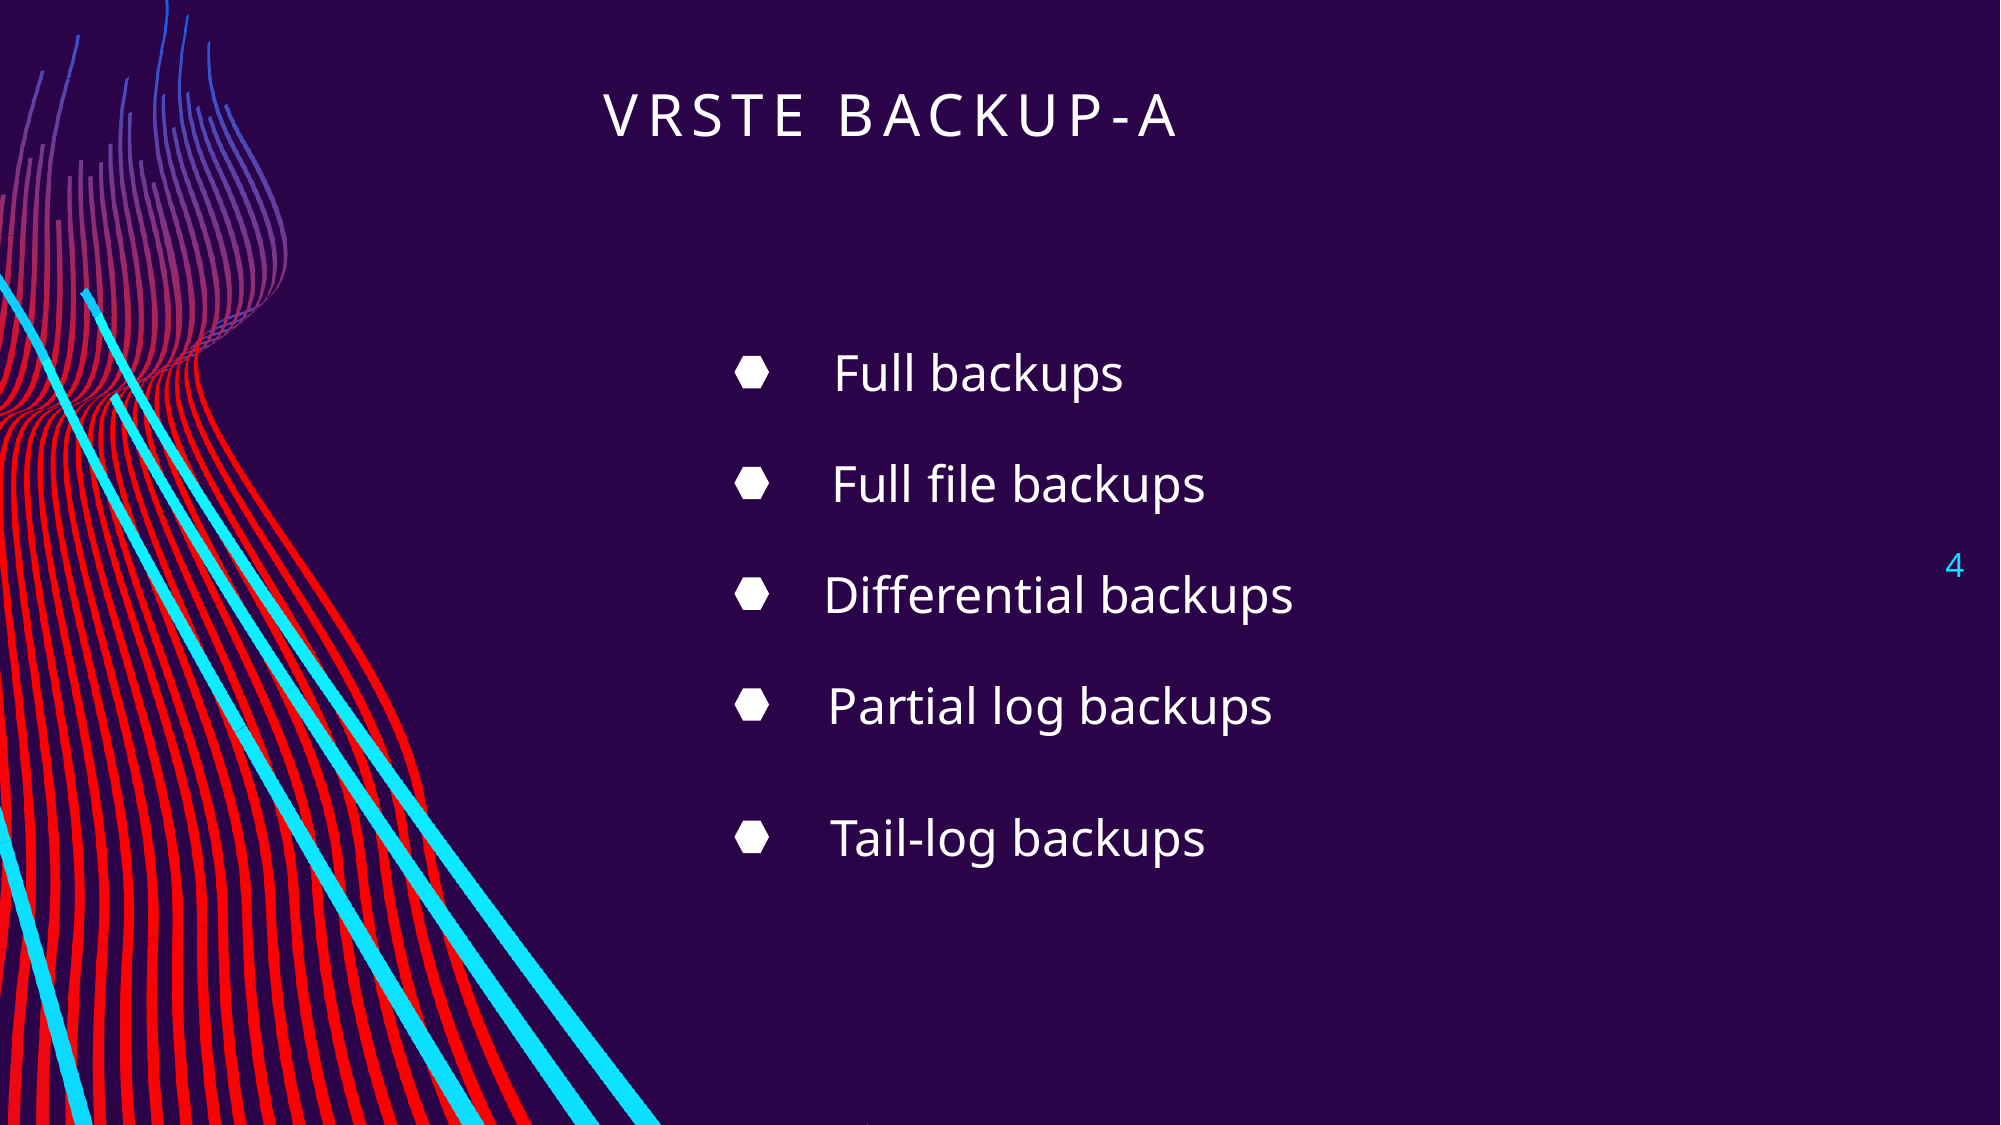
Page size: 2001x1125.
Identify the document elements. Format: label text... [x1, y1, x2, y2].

text_box [734, 466, 770, 500]
text_box [734, 820, 770, 854]
text_box Tail-log backups [816, 799, 1222, 874]
slide_number 4 [1889, 519, 1980, 615]
text_box [734, 577, 770, 610]
text_box Partial log backups [813, 666, 1289, 742]
text_box [734, 688, 770, 721]
text_box Differential backups [808, 555, 1310, 631]
text_box Full file backups [816, 445, 1222, 520]
picture [0, 0, 2000, 1125]
title Vrste backup-a [589, 79, 1546, 189]
text_box Full backups [818, 334, 1140, 410]
text_box [734, 355, 770, 389]
